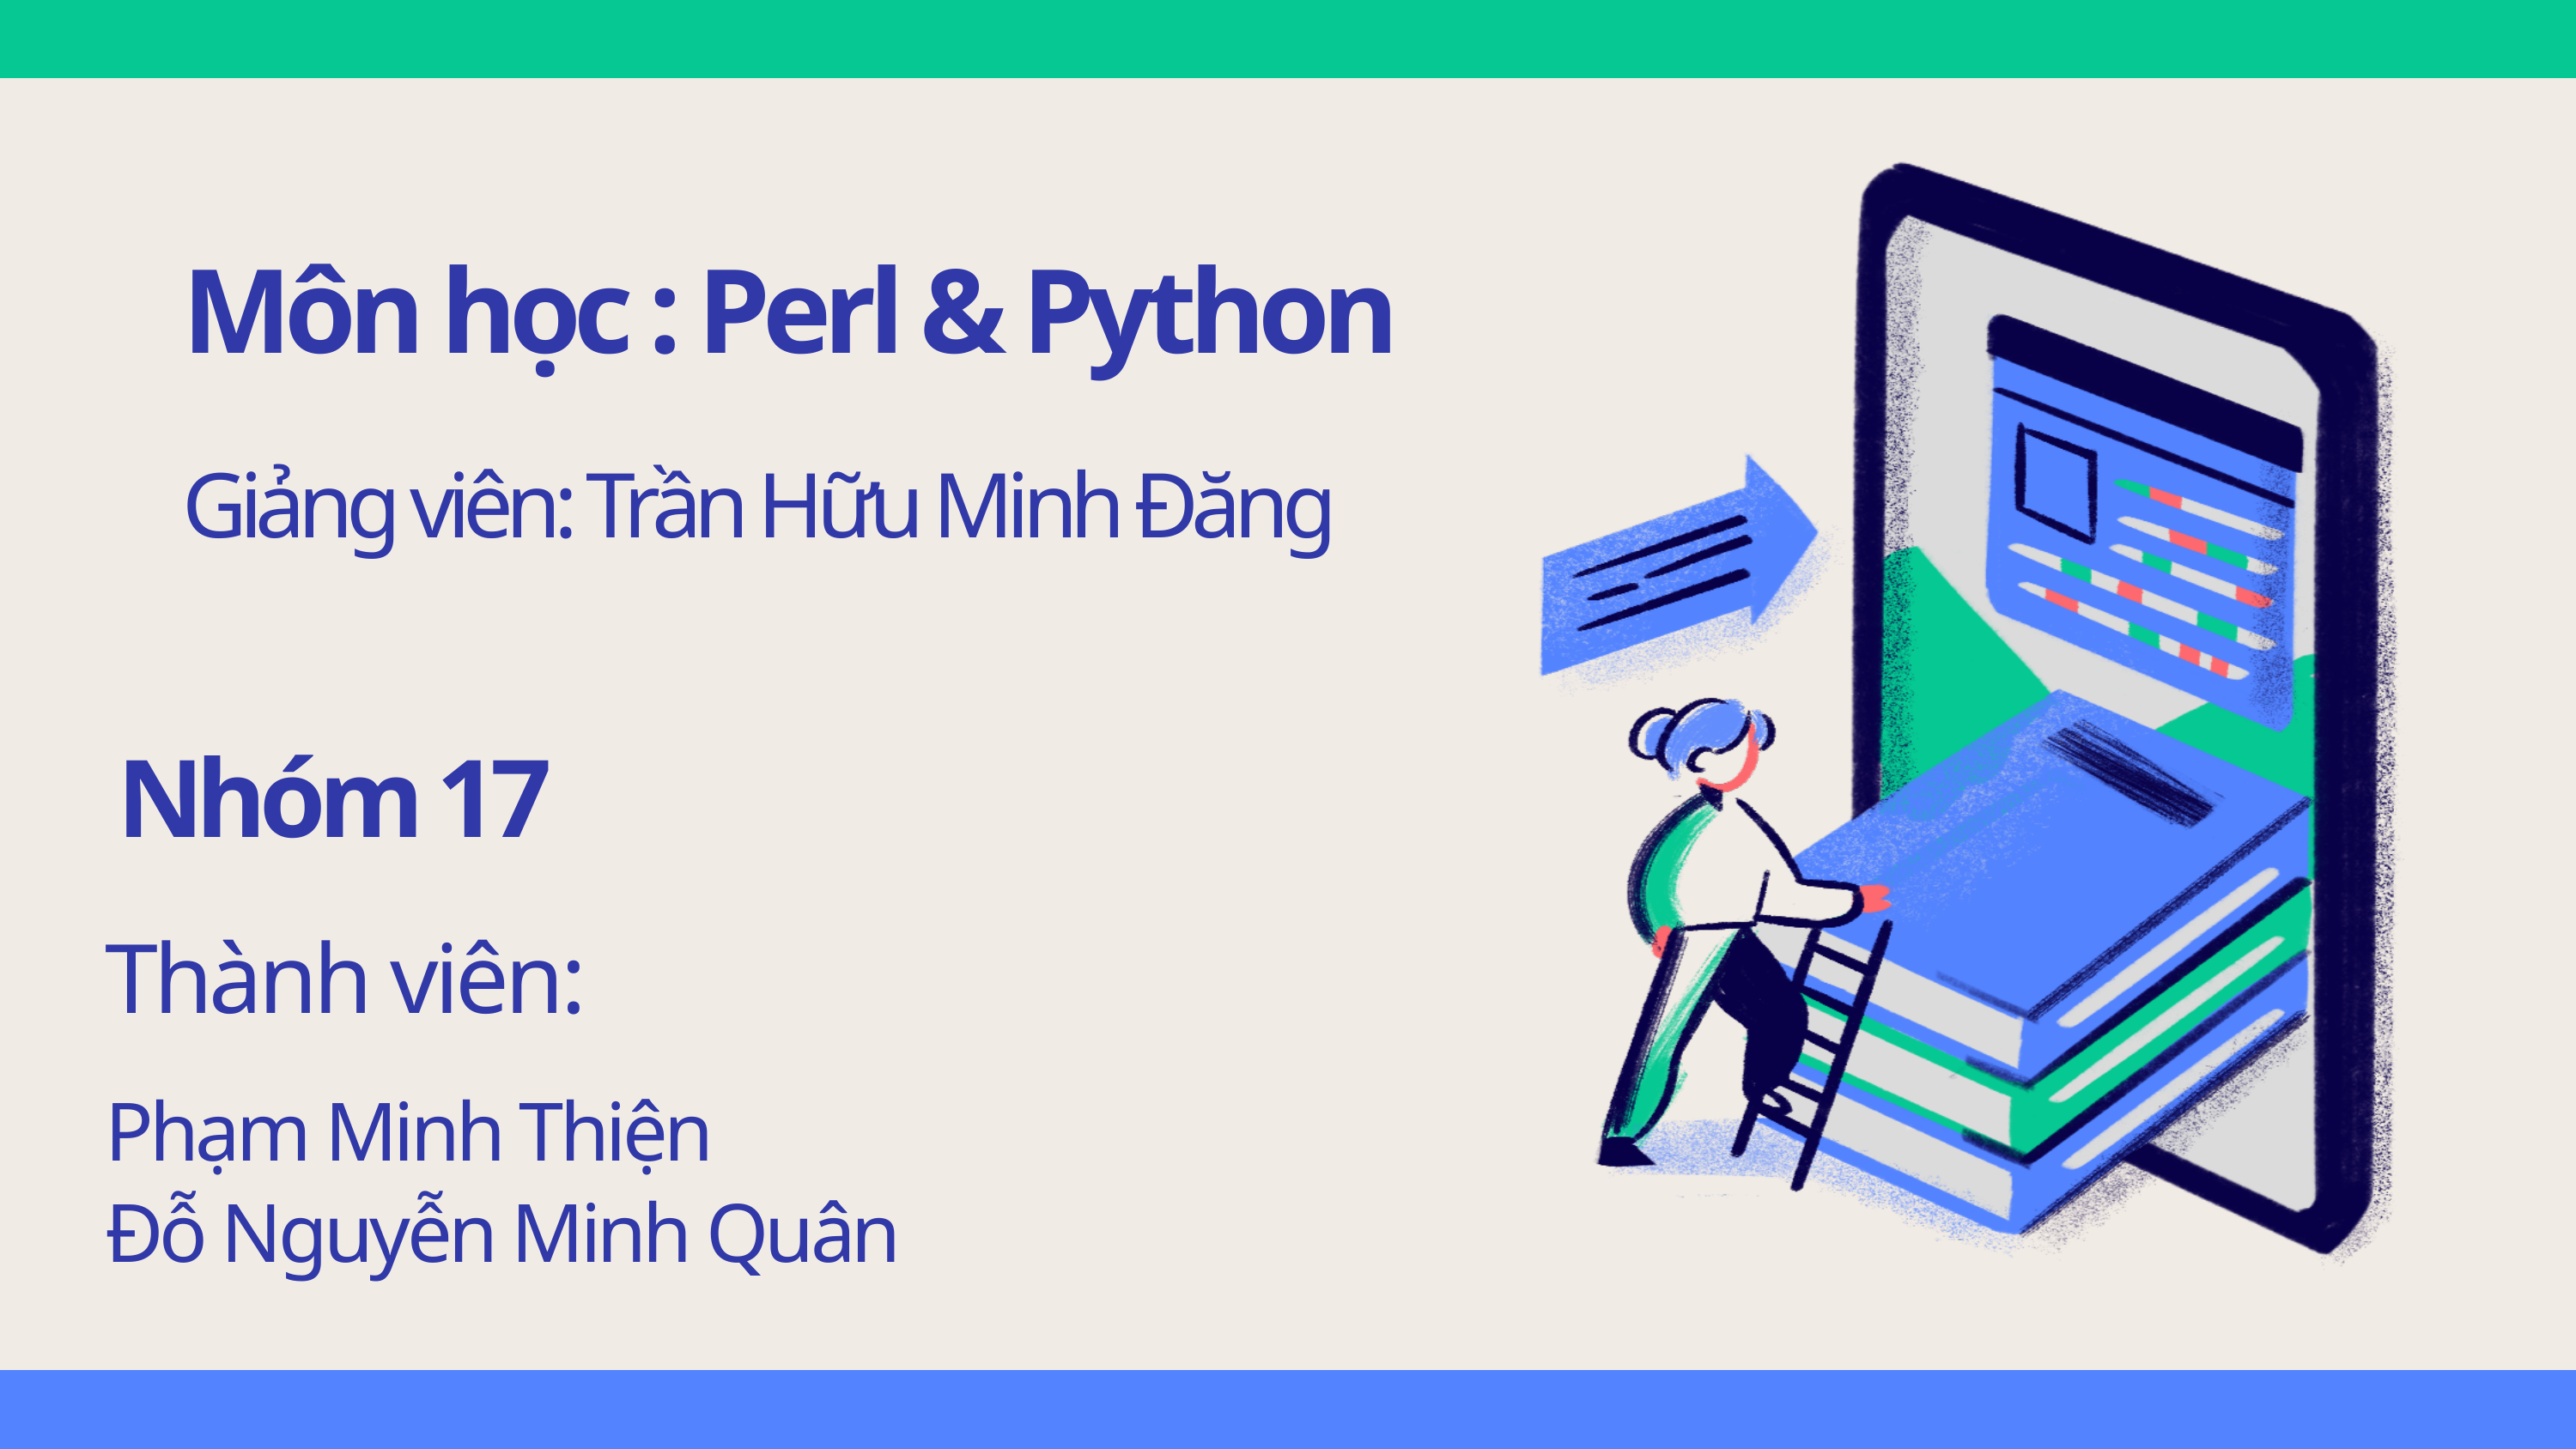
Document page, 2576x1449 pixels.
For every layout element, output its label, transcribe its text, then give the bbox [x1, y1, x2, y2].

text_box Thành viên: Phạm Minh Thiện Đỗ Nguyễn Minh Quân [105, 859, 1288, 1279]
text_box [1527, 150, 2404, 1299]
text_box Môn học : Perl & Python Giảng viên: Trần Hữu Minh Đăng [182, 197, 1803, 736]
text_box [0, 1369, 2576, 1449]
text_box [0, 0, 2576, 79]
text_box Nhóm 17 [117, 679, 785, 859]
